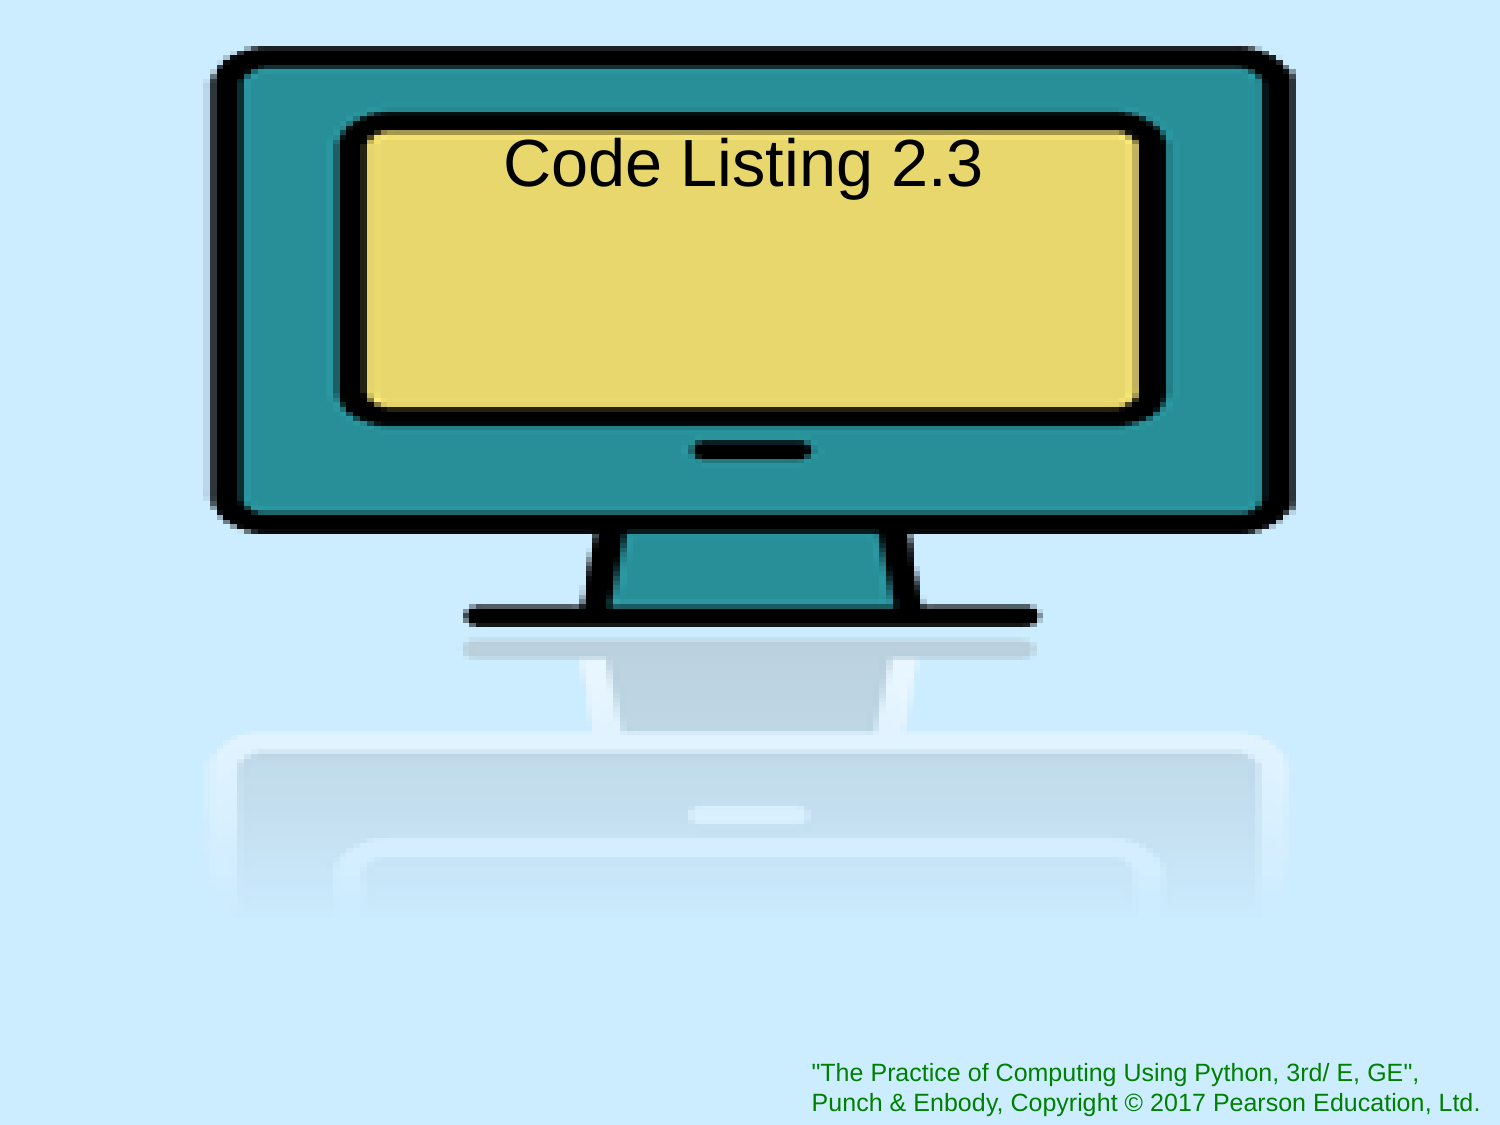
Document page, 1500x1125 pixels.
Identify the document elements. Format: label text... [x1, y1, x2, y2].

subtitle Code Listing 2.3 [362, 112, 1125, 400]
picture [12, 0, 1488, 975]
